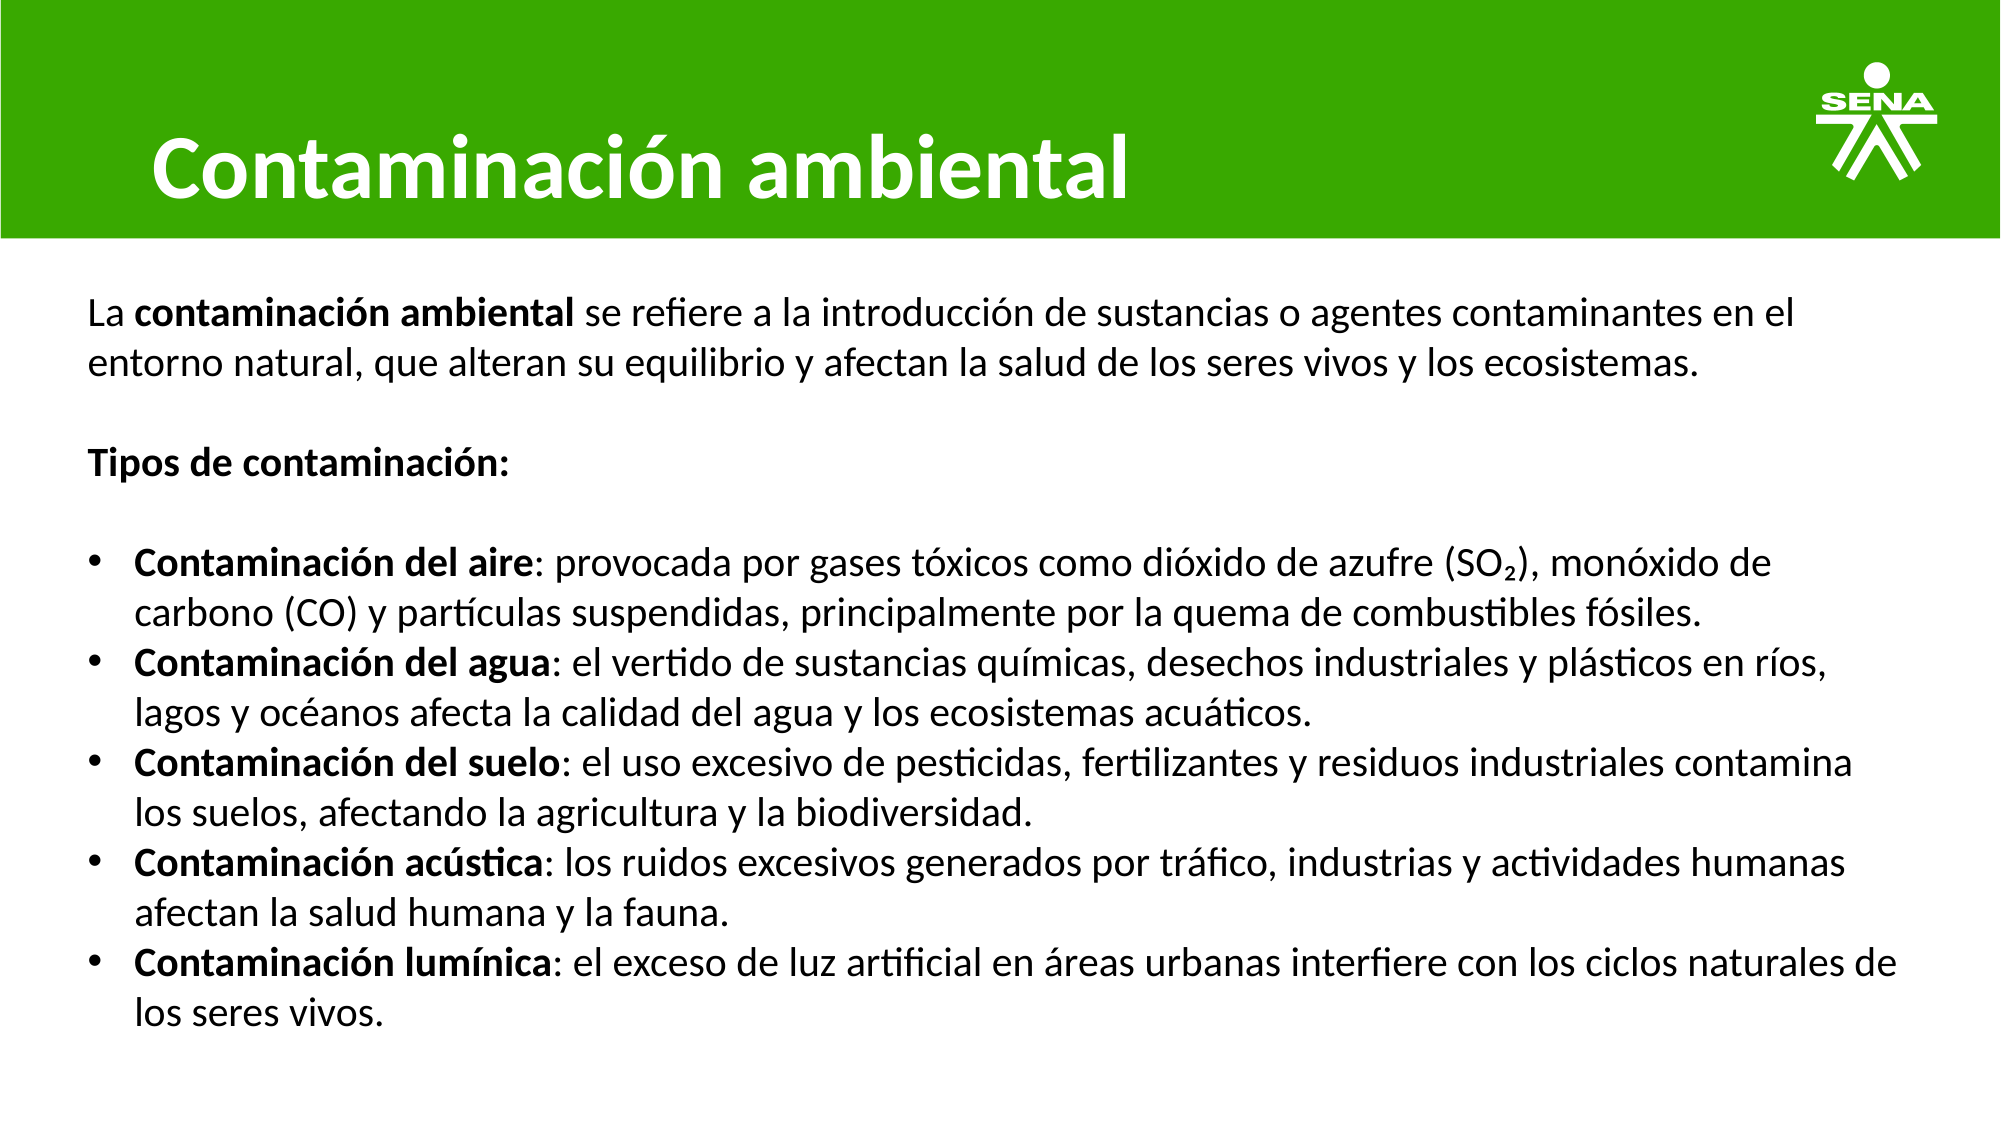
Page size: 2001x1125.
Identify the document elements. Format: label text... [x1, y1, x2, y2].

picture [0, 0, 2001, 1125]
title Contaminación ambiental [137, 59, 1863, 277]
text_box La contaminación ambiental se refiere a la introducción de sustancias o agentes contaminantes en el entorno natural, que alteran su equilibrio y afectan la salud de los seres vivos y los ecosistemas. Tipos de contaminación: Contaminación del aire: provocada por gases tóxicos como dióxido de azufre (SO₂), monóxido de carbono (CO) y partículas suspendidas, principalmente por la quema de combustibles fósiles. Contaminación del agua: el vertido de sustancias químicas, desechos industriales y plásticos en ríos, lagos y océanos afecta la calidad del agua y los ecosistemas acuáticos. Contaminación del suelo: el uso excesivo de pesticidas, fertilizantes y residuos industriales contamina los suelos, afectando la agricultura y la biodiversidad. Contaminación acústica: los ruidos excesivos generados por tráfico, industrias y actividades humanas afectan la salud humana y la fauna. Contaminación lumínica: el exceso de luz artificial en áreas urbanas interfiere con los ciclos naturales de los seres vivos. [72, 277, 1922, 1043]
